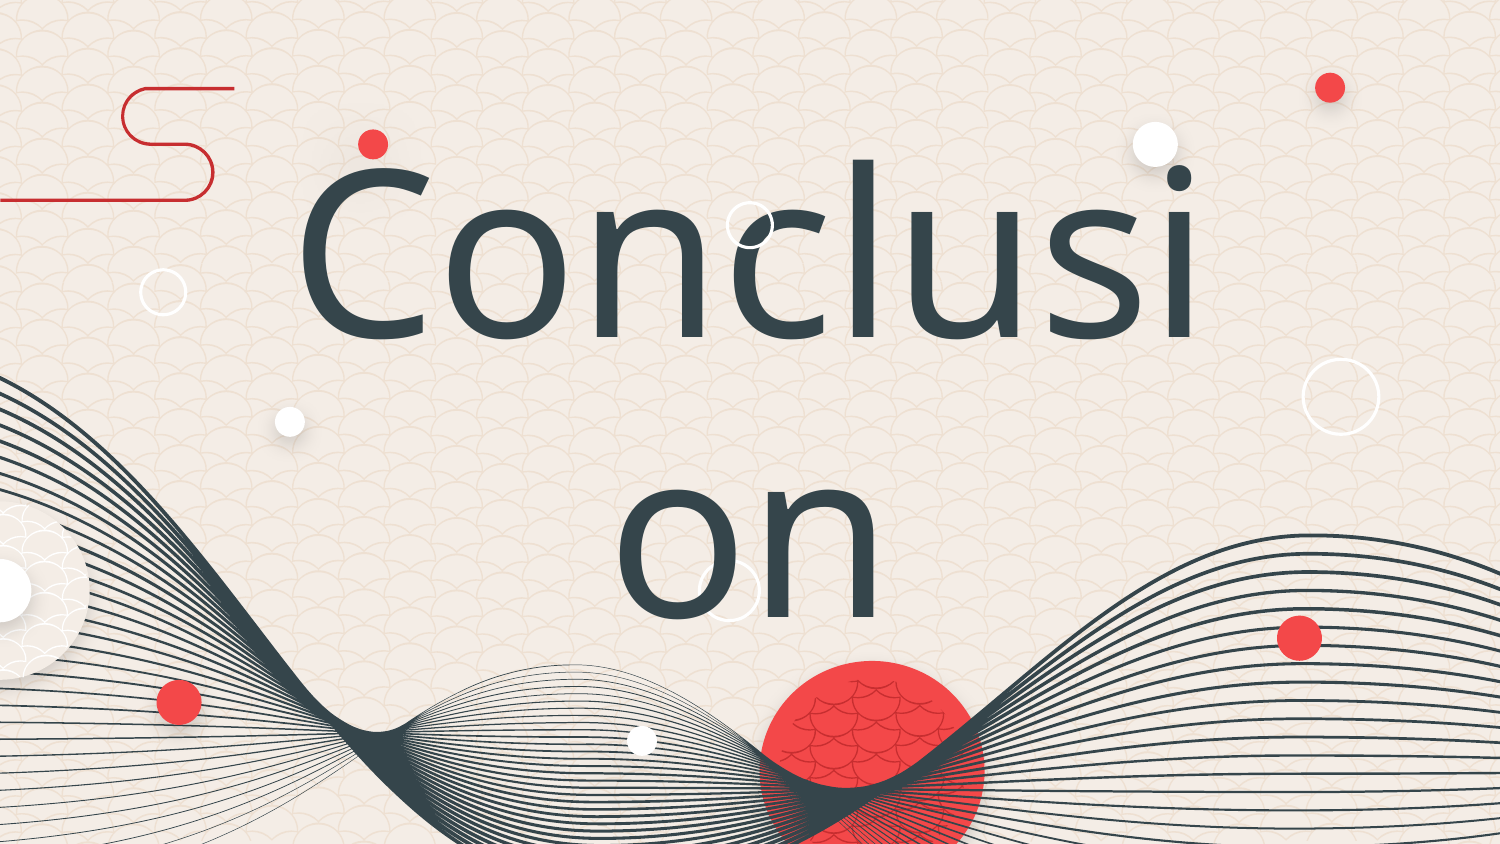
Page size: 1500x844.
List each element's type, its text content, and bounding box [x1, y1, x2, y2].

text_box [274, 406, 305, 437]
text_box [727, 202, 773, 248]
title Conclusion [230, 243, 1270, 526]
